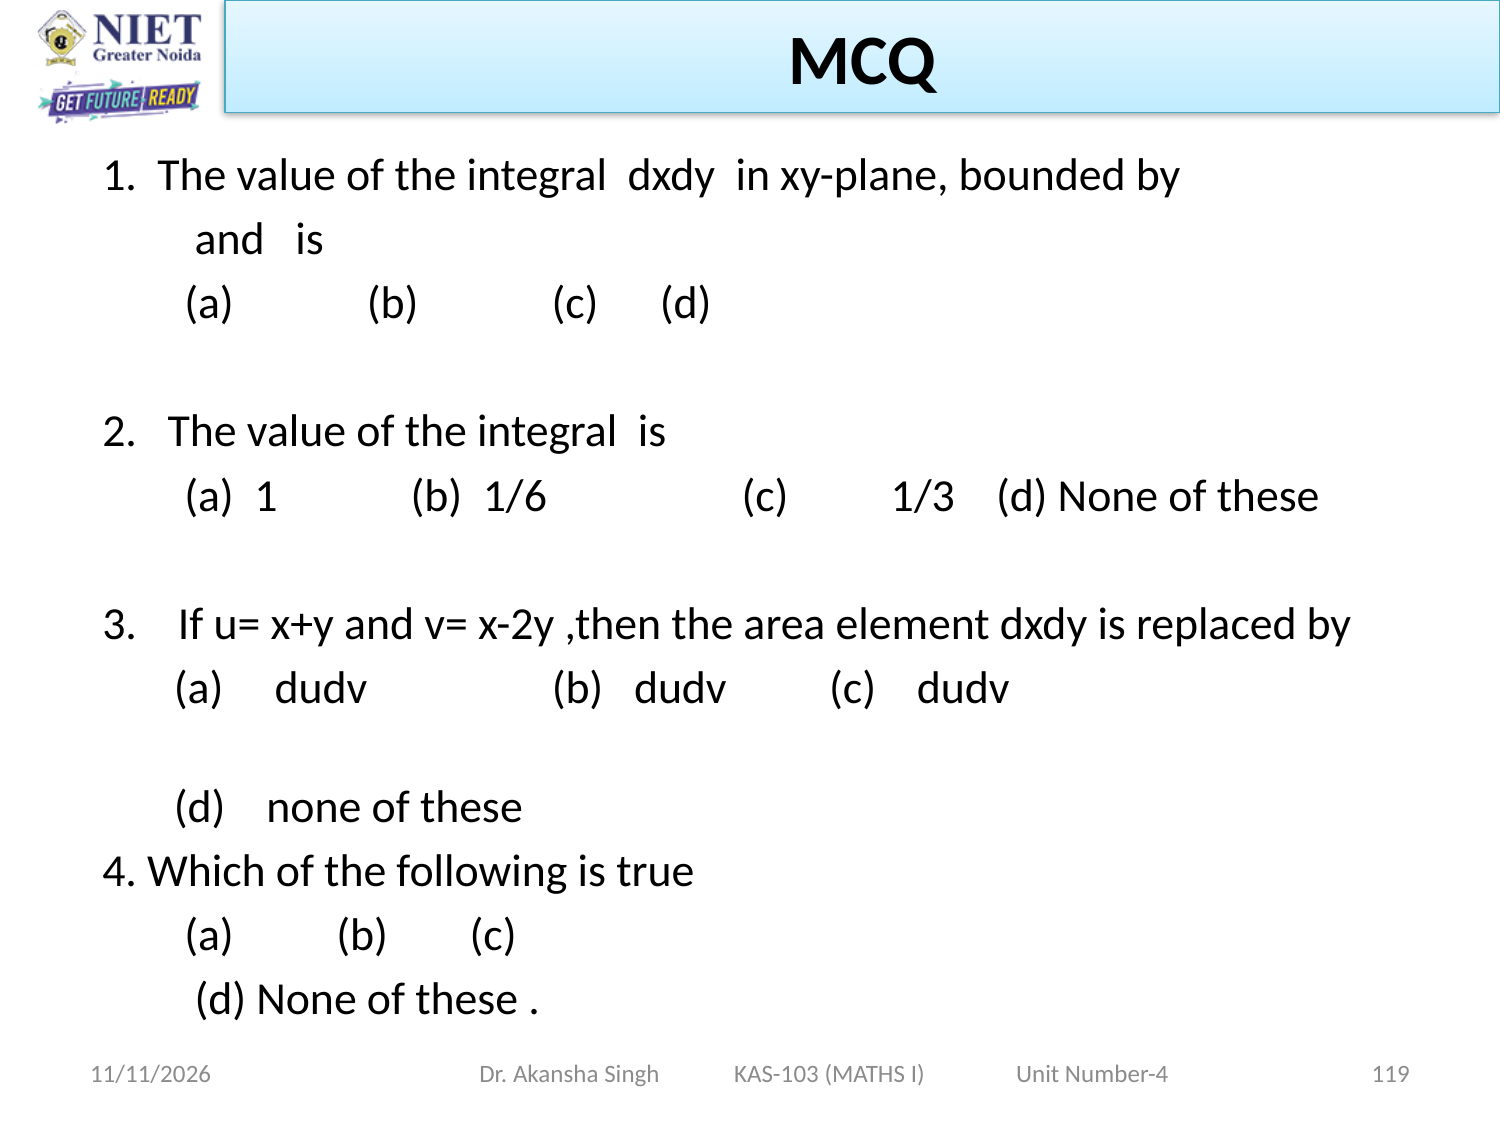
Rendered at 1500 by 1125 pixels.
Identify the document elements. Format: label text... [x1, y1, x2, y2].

slide_number 119 [1238, 1042, 1425, 1103]
footer Dr. Akansha Singh KAS-103 (MATHS I) Unit Number-4 [412, 1042, 1238, 1103]
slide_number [75, 1042, 412, 1103]
picture [0, 0, 238, 135]
text_box MCQ [238, 0, 1500, 113]
